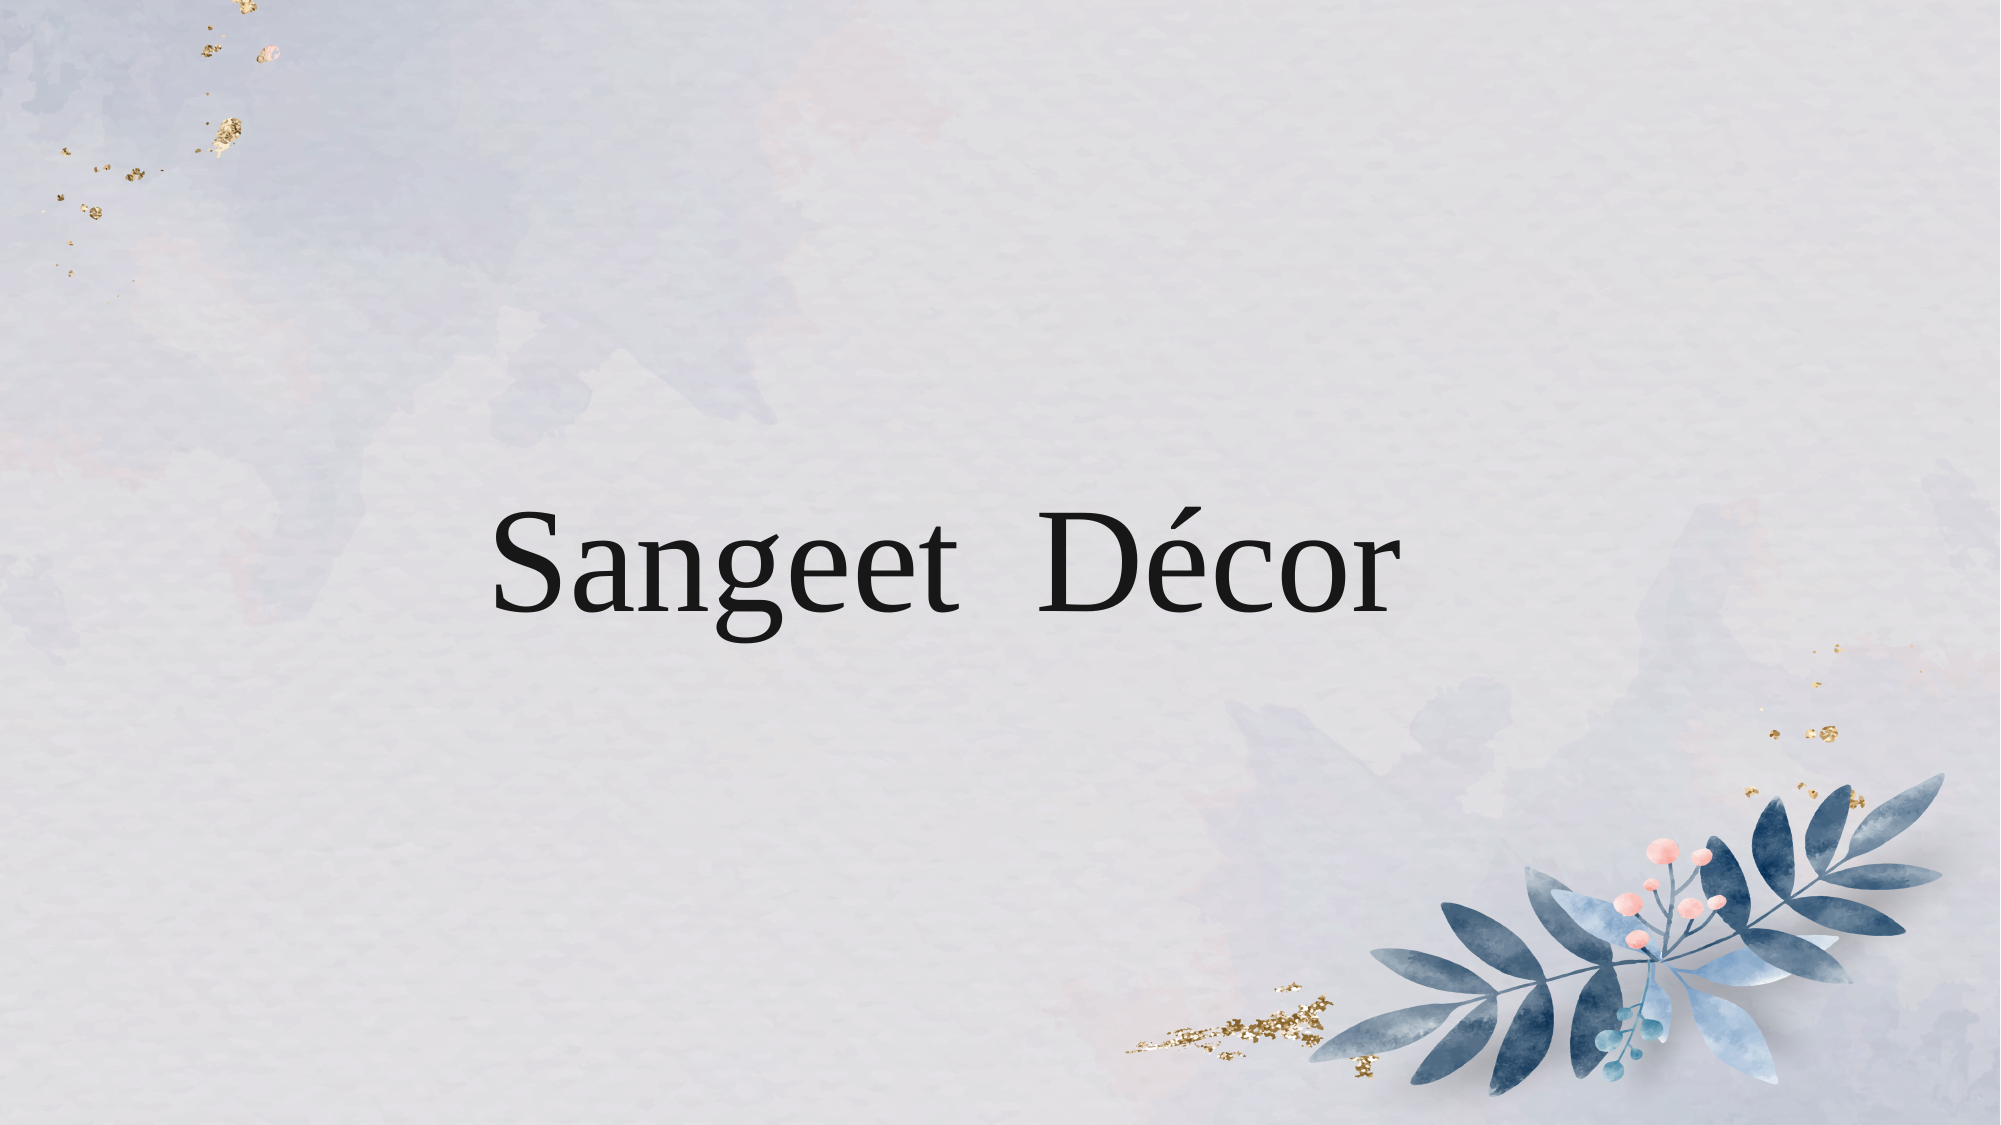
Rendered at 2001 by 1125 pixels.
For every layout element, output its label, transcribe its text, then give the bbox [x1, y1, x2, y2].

picture [0, 0, 2001, 1125]
text_box Sangeet Décor [471, 453, 1741, 649]
